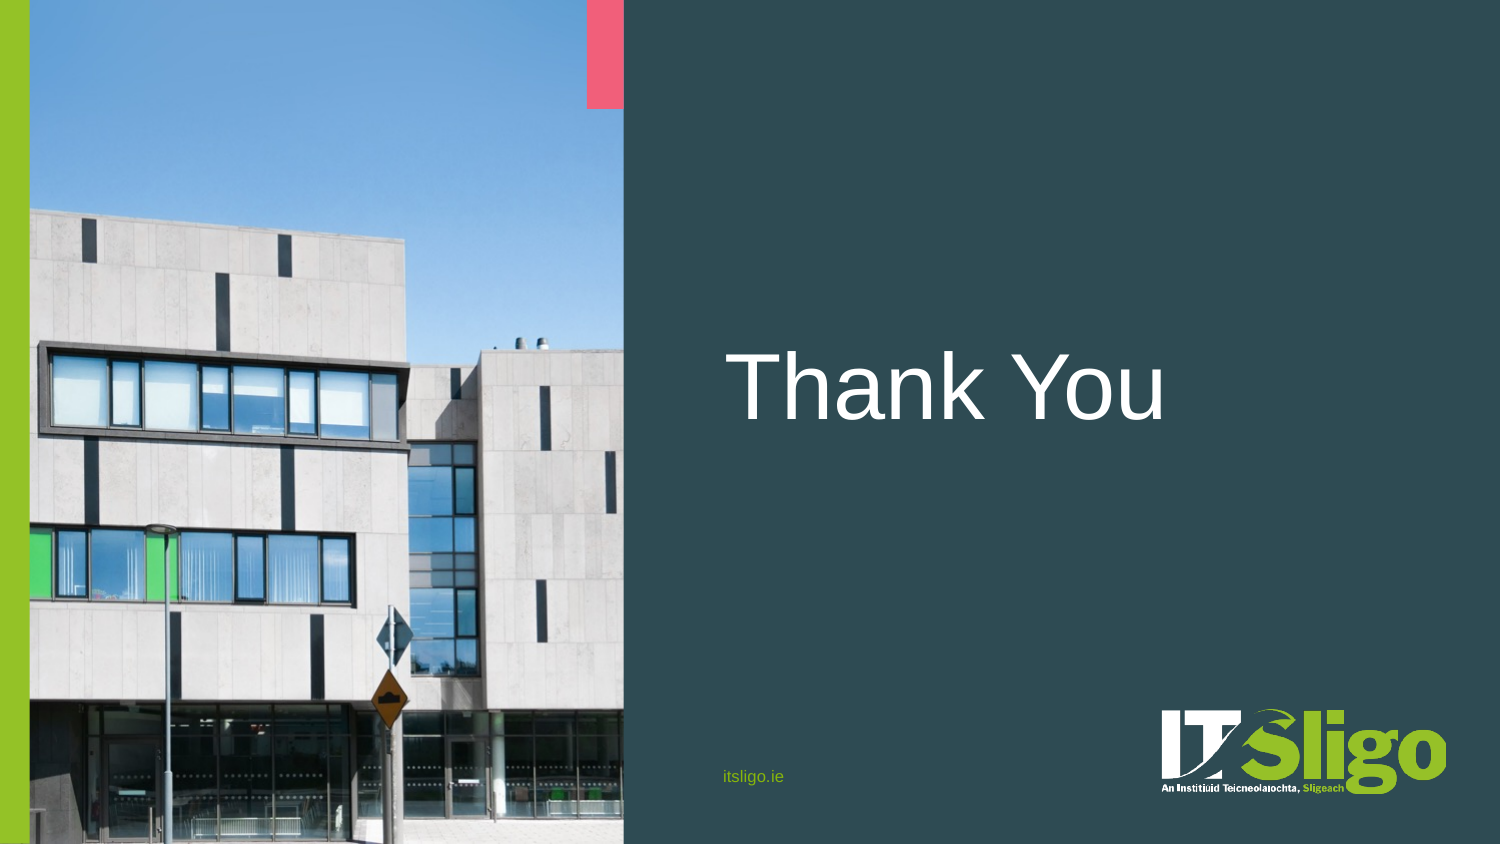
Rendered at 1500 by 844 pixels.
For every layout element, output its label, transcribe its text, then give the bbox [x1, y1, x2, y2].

picture [30, 0, 623, 844]
title Thank You [709, 208, 1350, 446]
